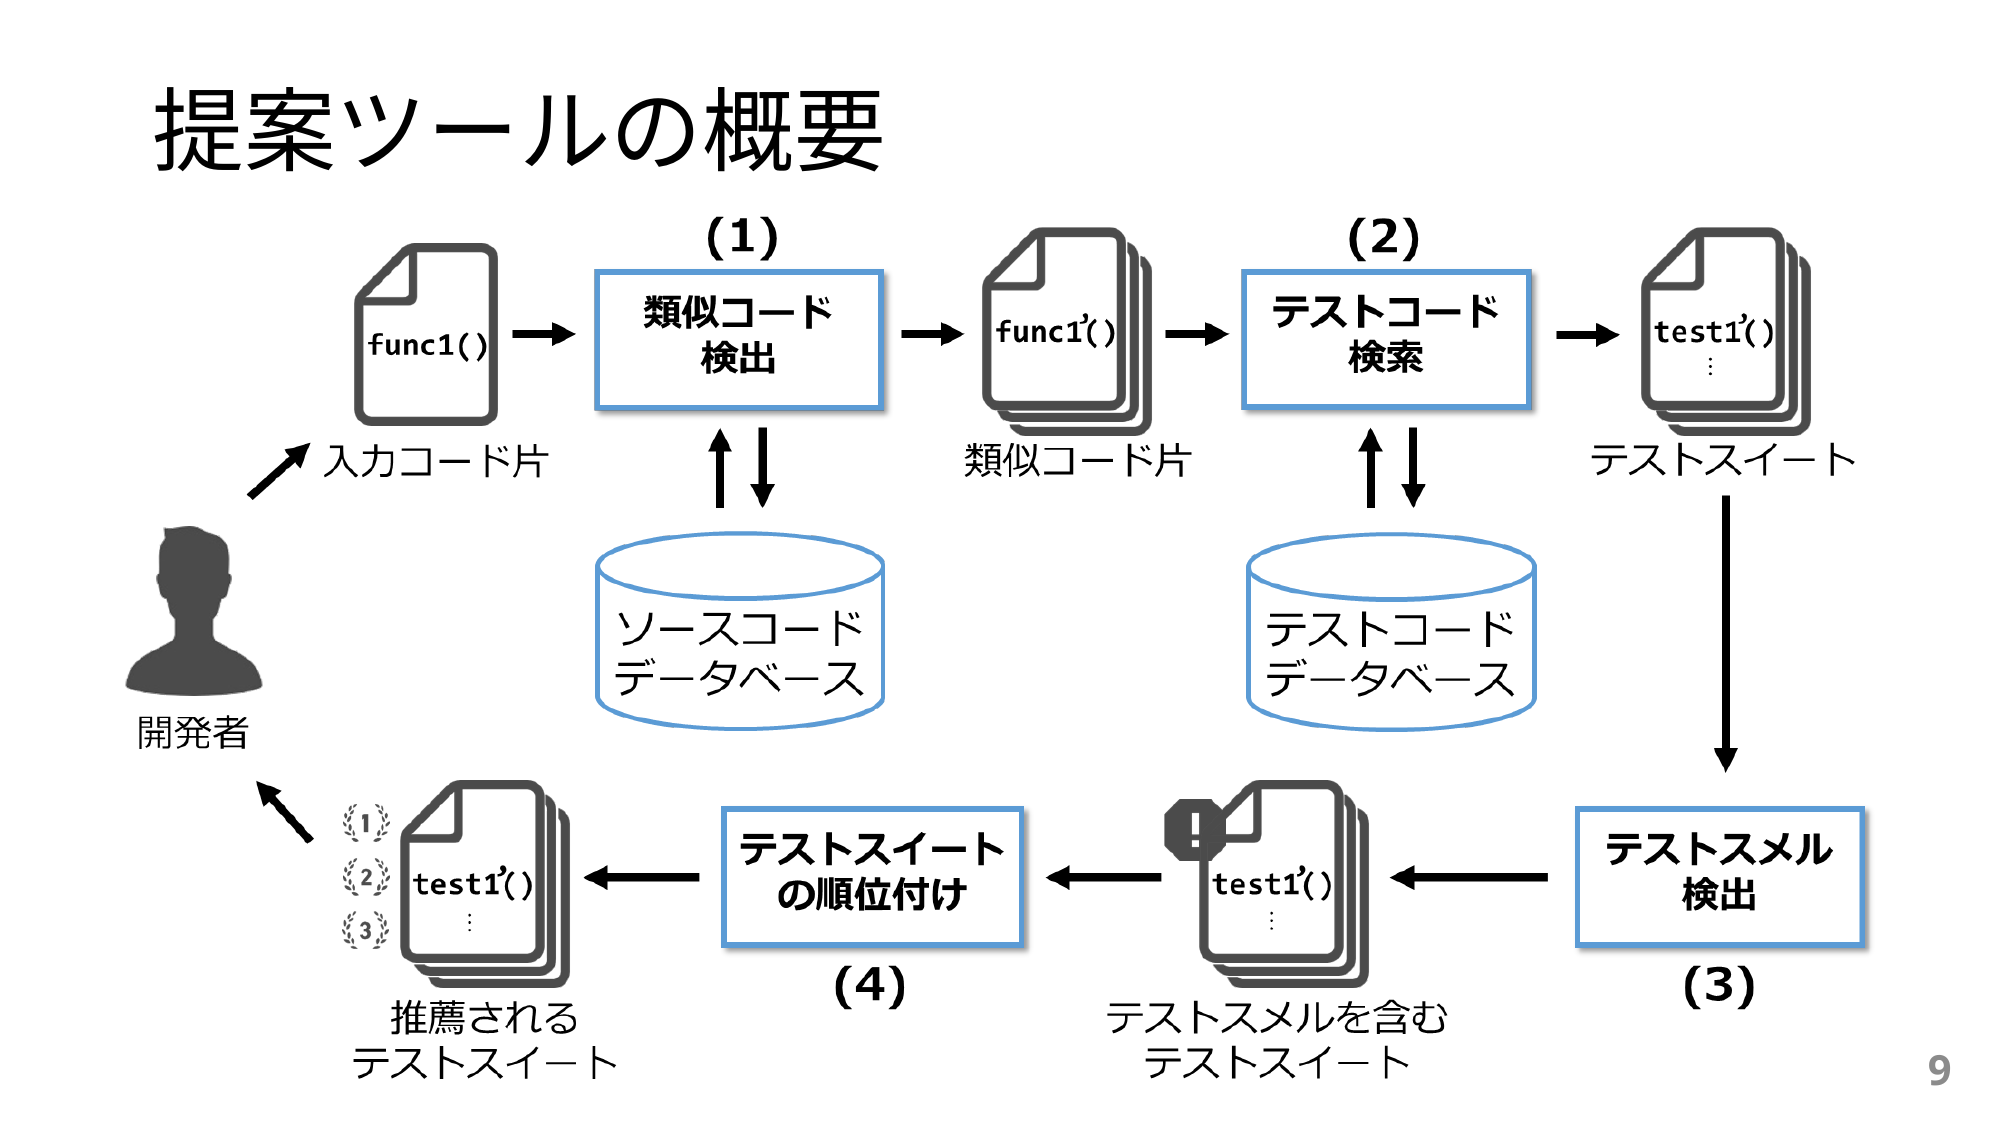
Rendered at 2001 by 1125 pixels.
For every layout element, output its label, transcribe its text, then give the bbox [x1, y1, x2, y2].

title 提案ツールの概要 [137, 26, 1863, 199]
picture [73, 199, 1879, 1112]
slide_number 9 [1879, 1042, 1967, 1103]
